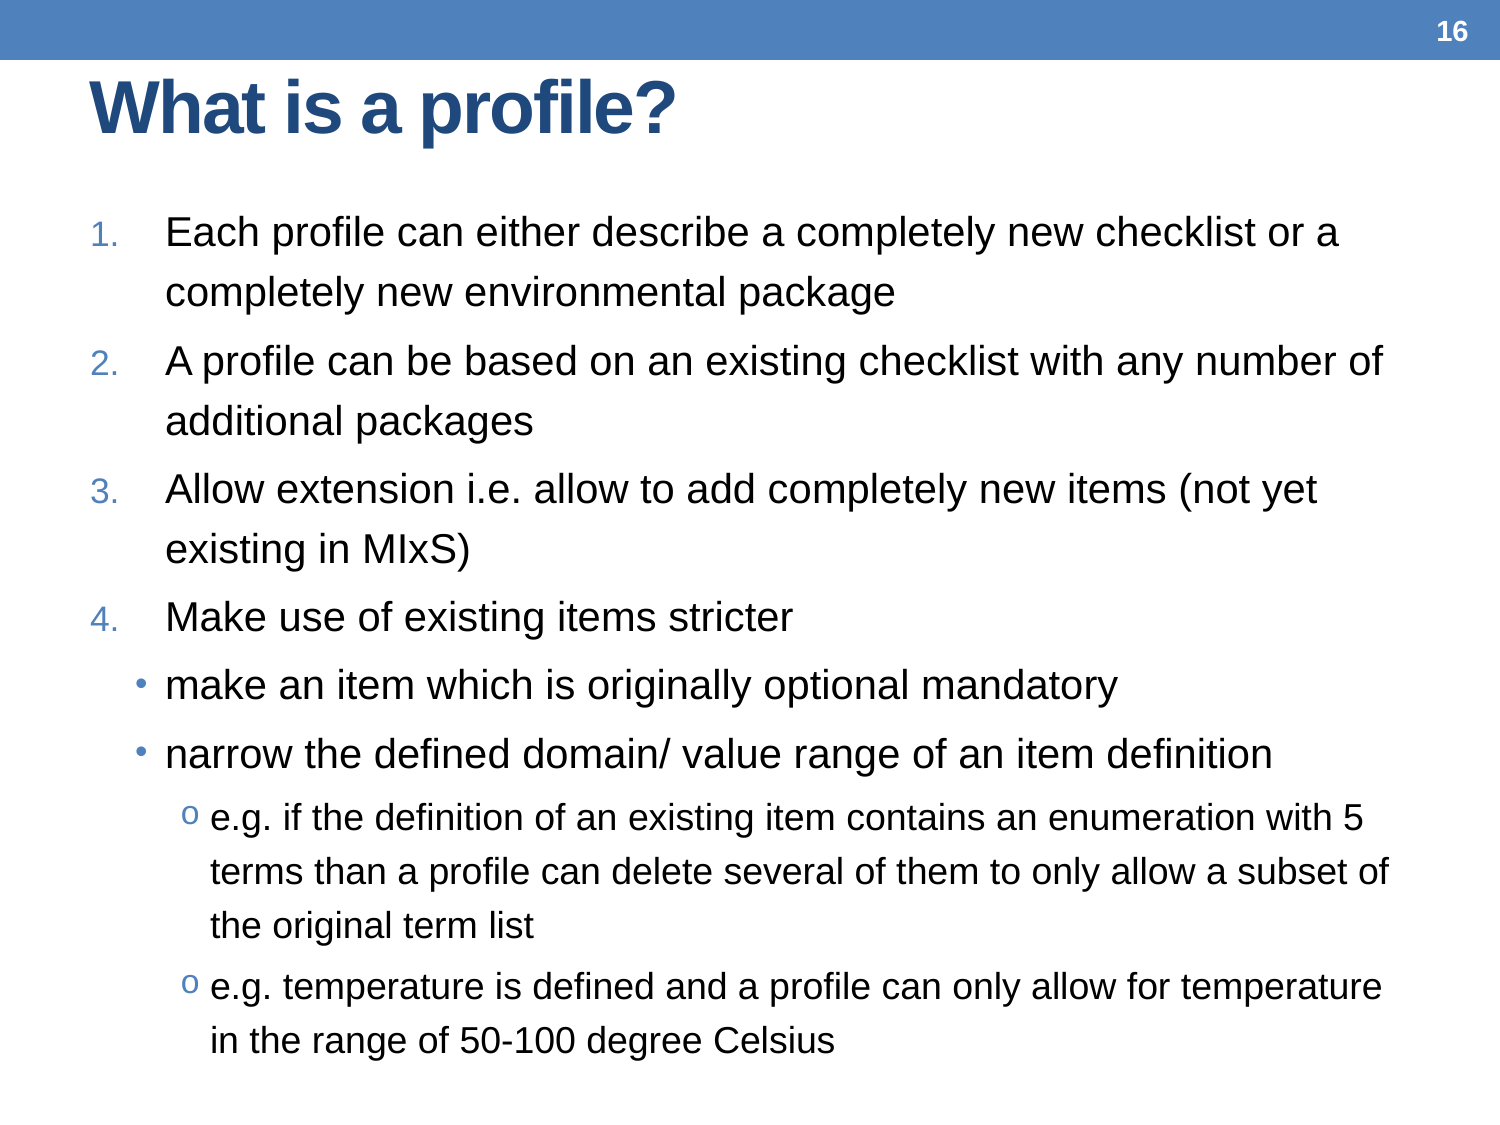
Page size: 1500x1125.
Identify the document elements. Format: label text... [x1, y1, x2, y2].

slide_number 16 [1421, 3, 1500, 57]
list Each profile can either describe a completely new checklist or a completely new environmental package A profile can be based on an existing checklist with any number of additional packages Allow extension i.e. allow to add completely new items (not yet existing in MIxS) Make use of existing items stricter make an item which is originally optional mandatory narrow the defined domain/ value range of an item definition e.g. if the definition of an existing item contains an enumeration with 5 terms than a profile can delete several of them to only allow a subset of the original term list e.g. temperature is defined and a profile can only allow for temperature in the range of 50-100 degree Celsius [75, 214, 1425, 988]
text_box What is a profile? [74, 51, 1425, 214]
